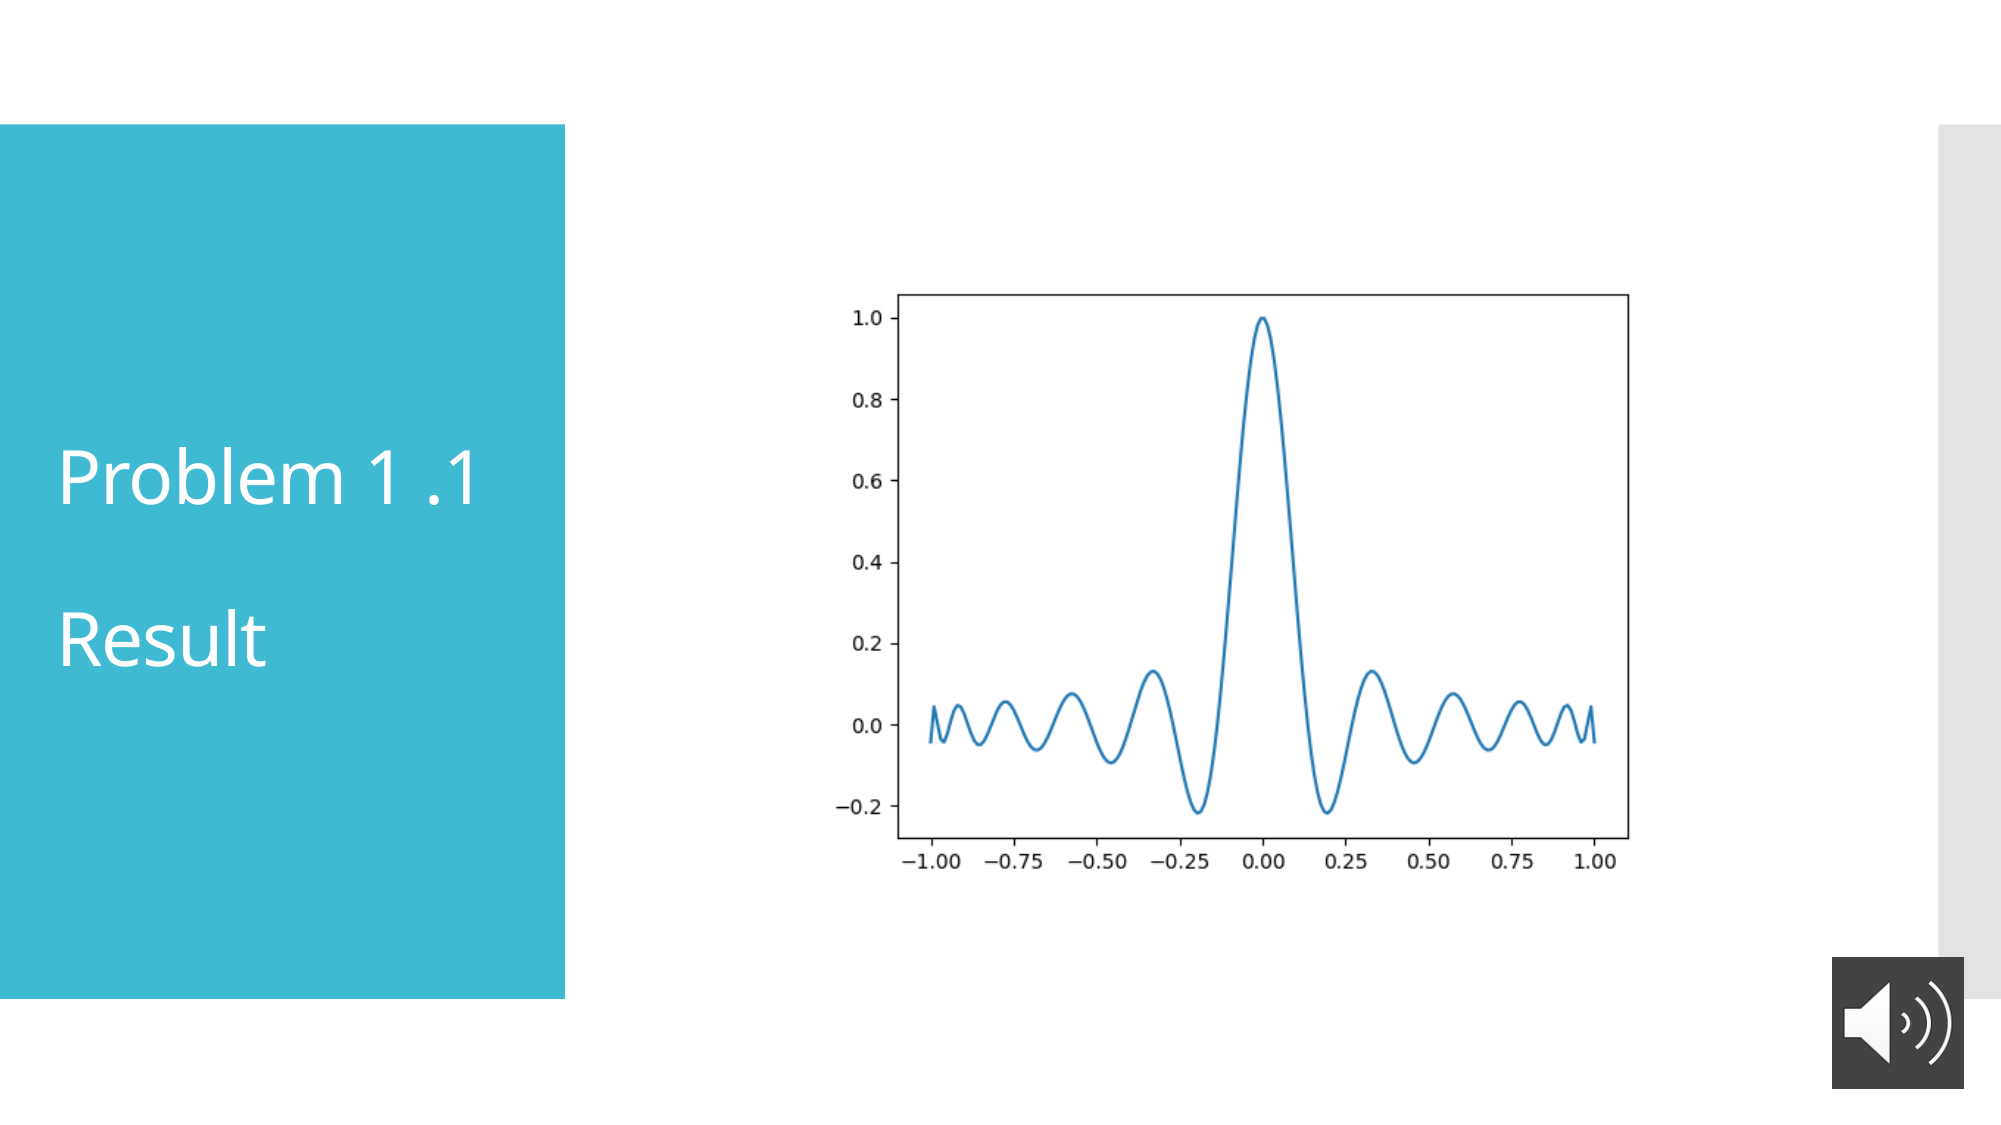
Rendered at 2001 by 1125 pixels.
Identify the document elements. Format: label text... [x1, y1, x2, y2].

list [780, 209, 1723, 916]
picture [1830, 955, 1965, 1090]
title Problem 1 .1 Result [41, 184, 525, 940]
